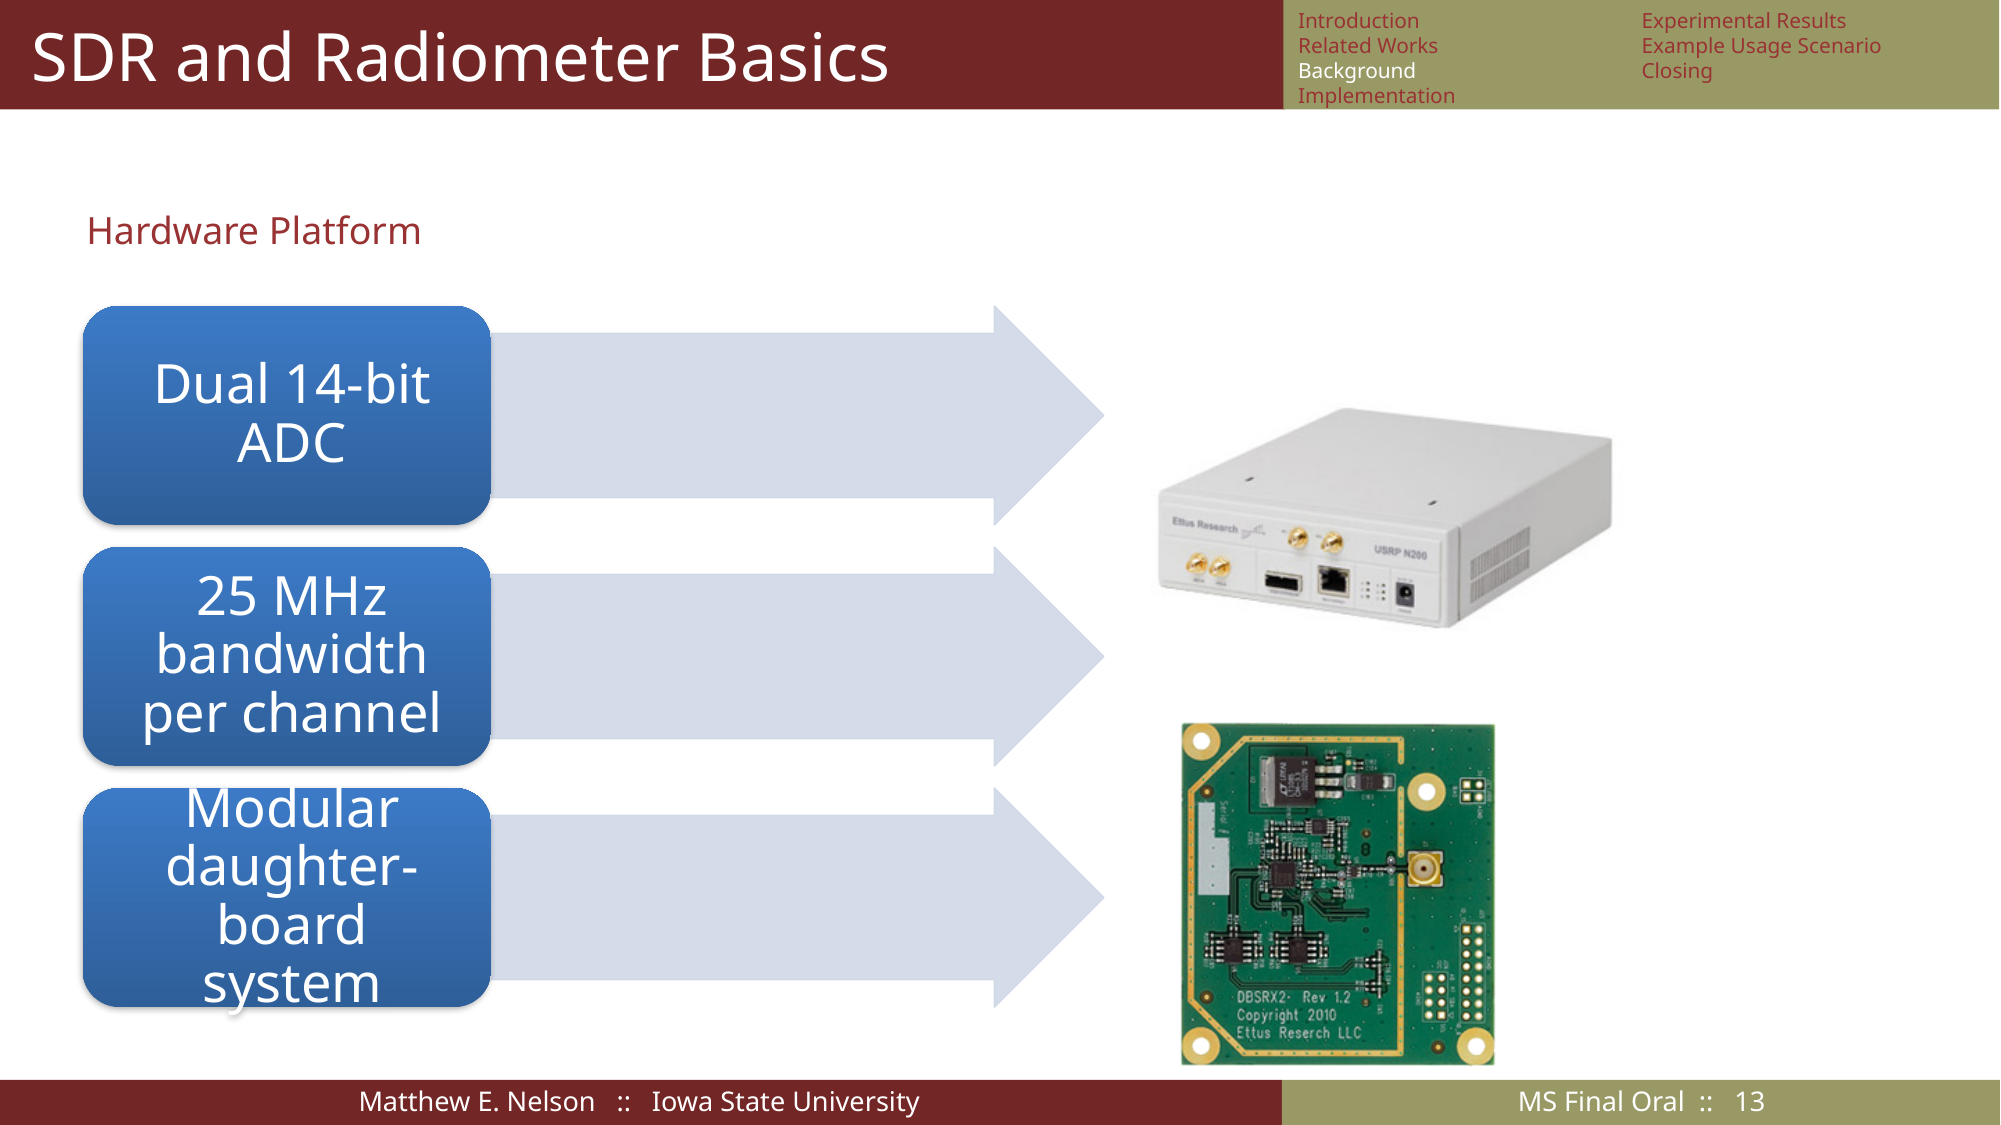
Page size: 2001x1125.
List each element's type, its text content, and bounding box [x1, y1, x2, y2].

text_box Introduction Related Works Background Implementation Experimental Results Example Usage Scenario Closing [1283, 0, 2000, 110]
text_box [82, 305, 1105, 1008]
text_box Hardware Platform [71, 199, 438, 305]
picture [1103, 305, 1642, 1089]
title SDR and Radiometer Basics [16, 0, 1283, 110]
